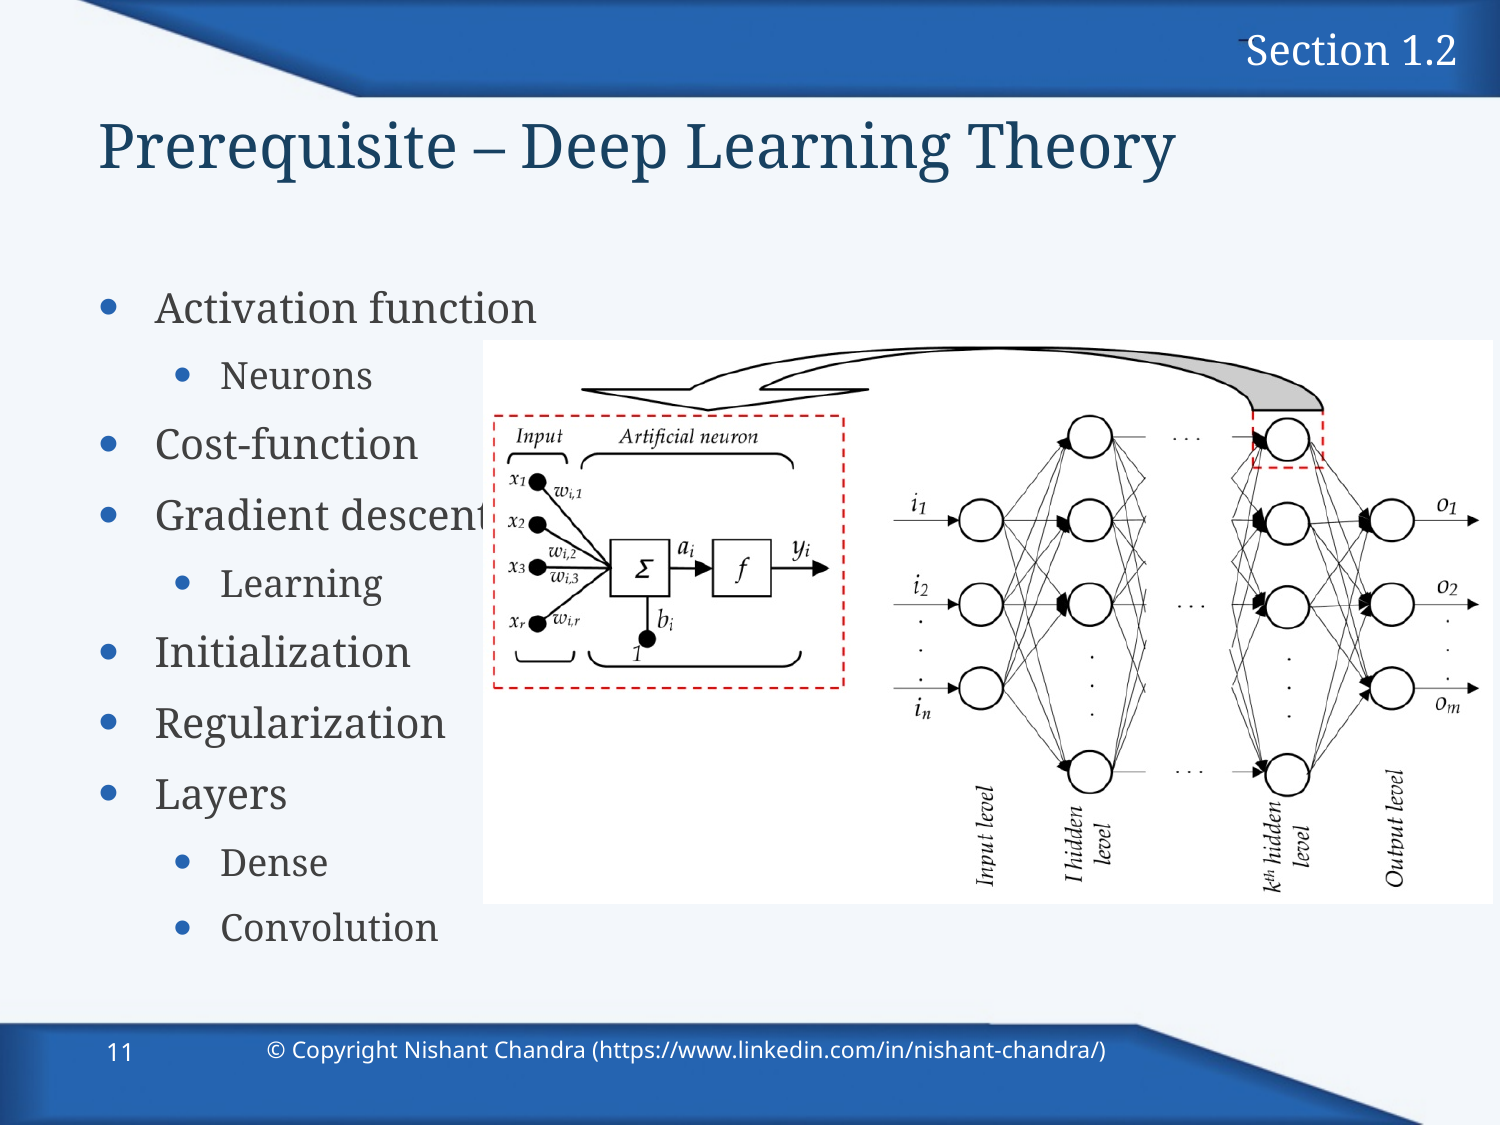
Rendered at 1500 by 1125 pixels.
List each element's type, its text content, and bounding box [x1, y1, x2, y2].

slide_number 11 [91, 1028, 176, 1089]
footer © Copyright Nishant Chandra (https://www.linkedin.com/in/nishant-chandra/) [251, 1027, 1169, 1088]
text_box Section 1.2 [1231, 16, 1473, 82]
picture [0, 0, 1500, 1125]
title Prerequisite – Deep Learning Theory [83, 99, 1422, 238]
list Activation function Neurons Cost-function Gradient descent Learning Initialization Regularization Layers Dense Convolution [83, 273, 737, 992]
